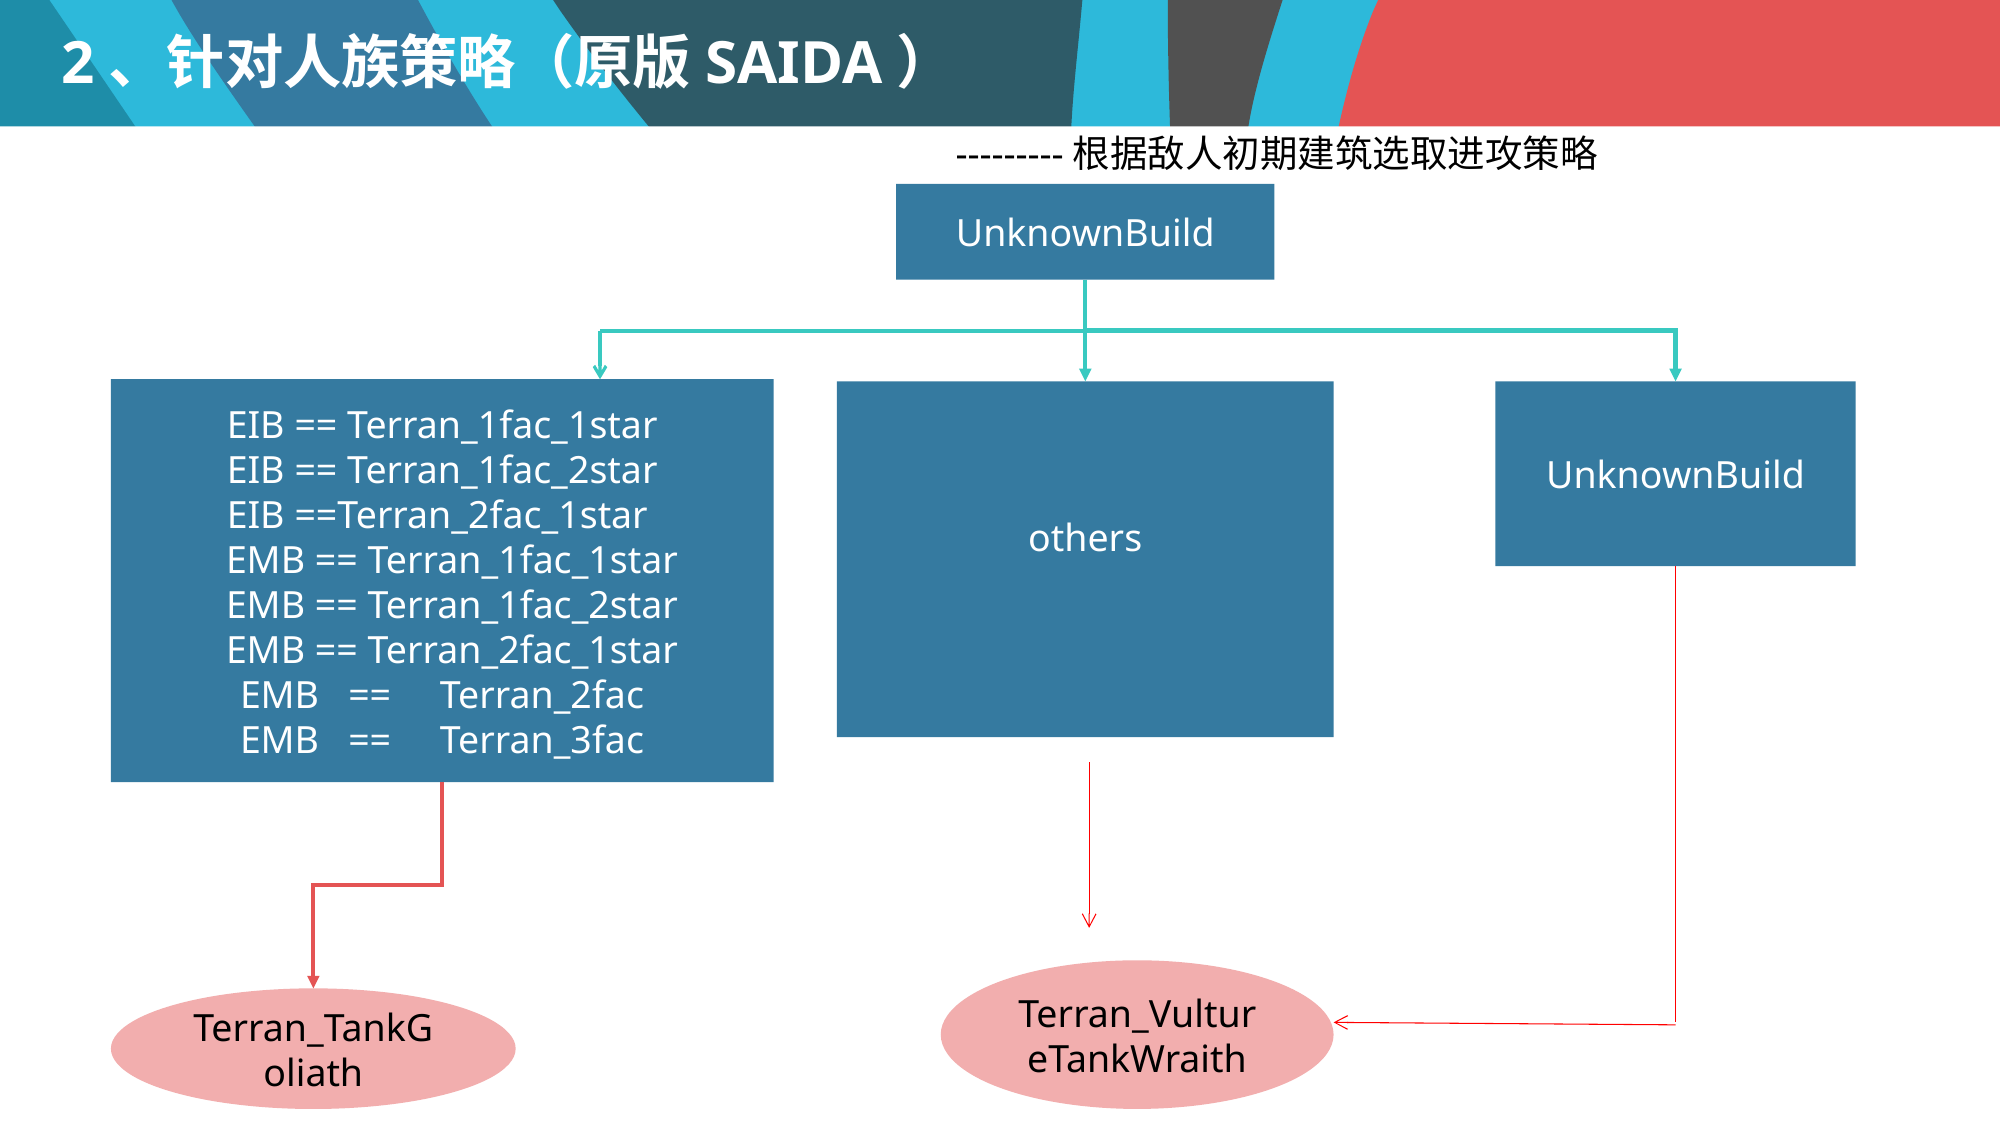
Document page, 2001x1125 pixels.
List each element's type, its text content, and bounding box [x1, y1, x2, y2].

text_box UnknownBuild [895, 183, 1276, 281]
text_box ---------根据敌人初期建筑选取进攻策略 [1432, 123, 1650, 183]
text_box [274, 820, 481, 950]
text_box ---------根据敌人初期建筑选取进攻策略 [940, 123, 1329, 183]
list 2、针对人族策略（原版SAIDA） [46, 16, 1319, 113]
text_box EIB == Terran_1fac_1star EIB == Terran_1fac_2star EIB ==Terran_2fac_1star EMB == Terran_1fac_1star EMB == Terran_1fac_2star EMB == Terran_2fac_1star EMB == Terran_2fac EMB == Terran_3fac [110, 378, 775, 783]
text_box Terran_VultureTankWraith [940, 960, 1334, 1109]
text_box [1329, 35, 1432, 626]
text_box UnknownBuild [1494, 380, 1857, 567]
text_box Terran_TankGoliath [110, 988, 516, 1109]
text_box others [836, 380, 1335, 738]
